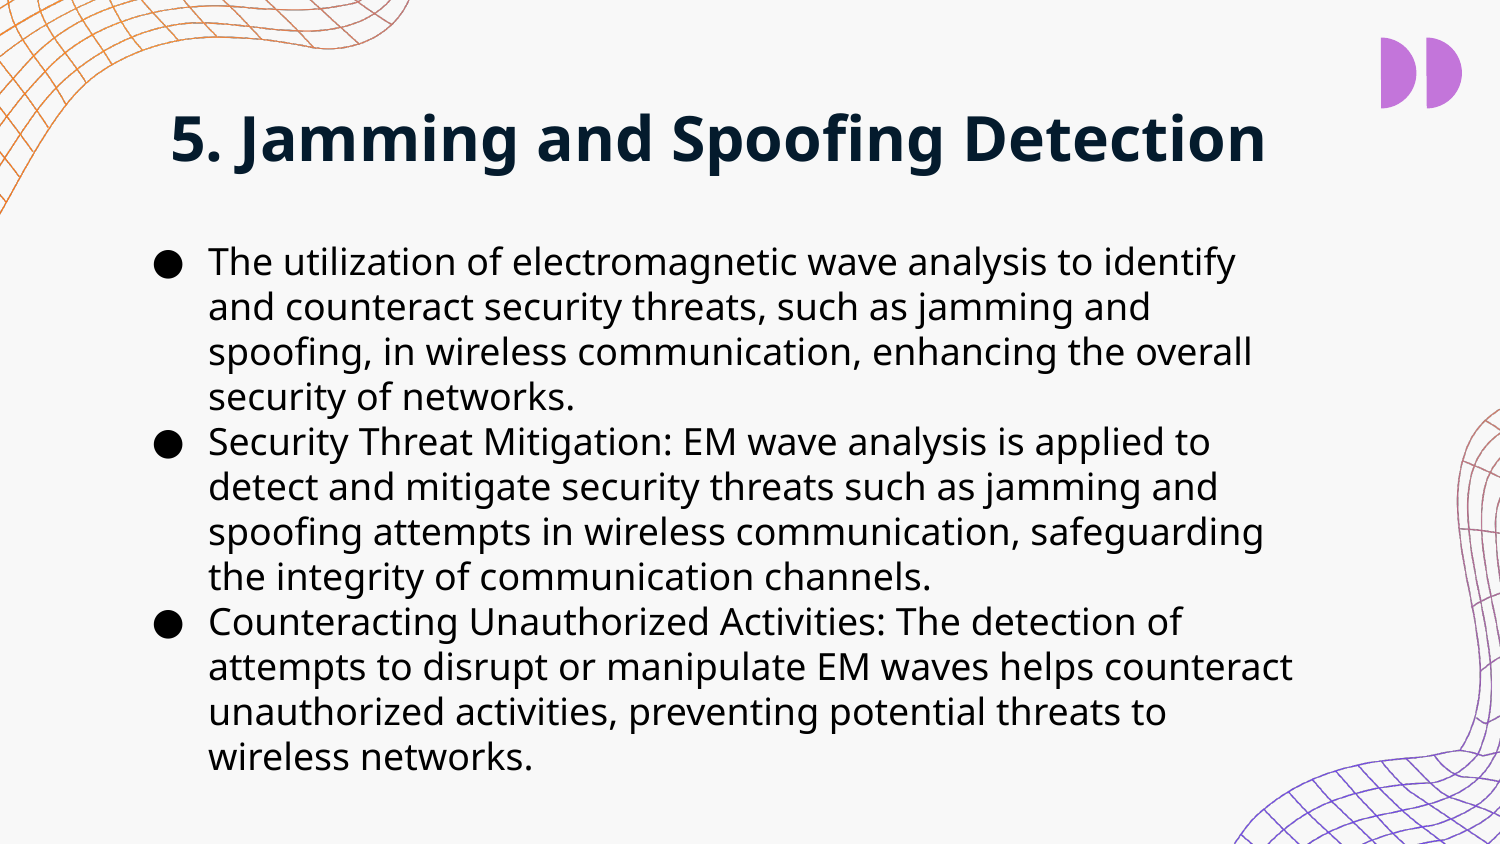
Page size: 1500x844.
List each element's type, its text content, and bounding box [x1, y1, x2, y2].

text_box The utilization of electromagnetic wave analysis to identify and counteract security threats, such as jamming and spoofing, in wireless communication, enhancing the overall security of networks. Security Threat Mitigation: EM wave analysis is applied to detect and mitigate security threats such as jamming and spoofing attempts in wireless communication, safeguarding the integrity of communication channels. Counteracting Unauthorized Activities: The detection of attempts to disrupt or manipulate EM waves helps counteract unauthorized activities, preventing potential threats to wireless networks. [118, 222, 1325, 793]
title 5. Jamming and Spoofing Detection [80, 83, 1344, 178]
picture [0, 0, 505, 222]
picture [1153, 385, 1500, 844]
